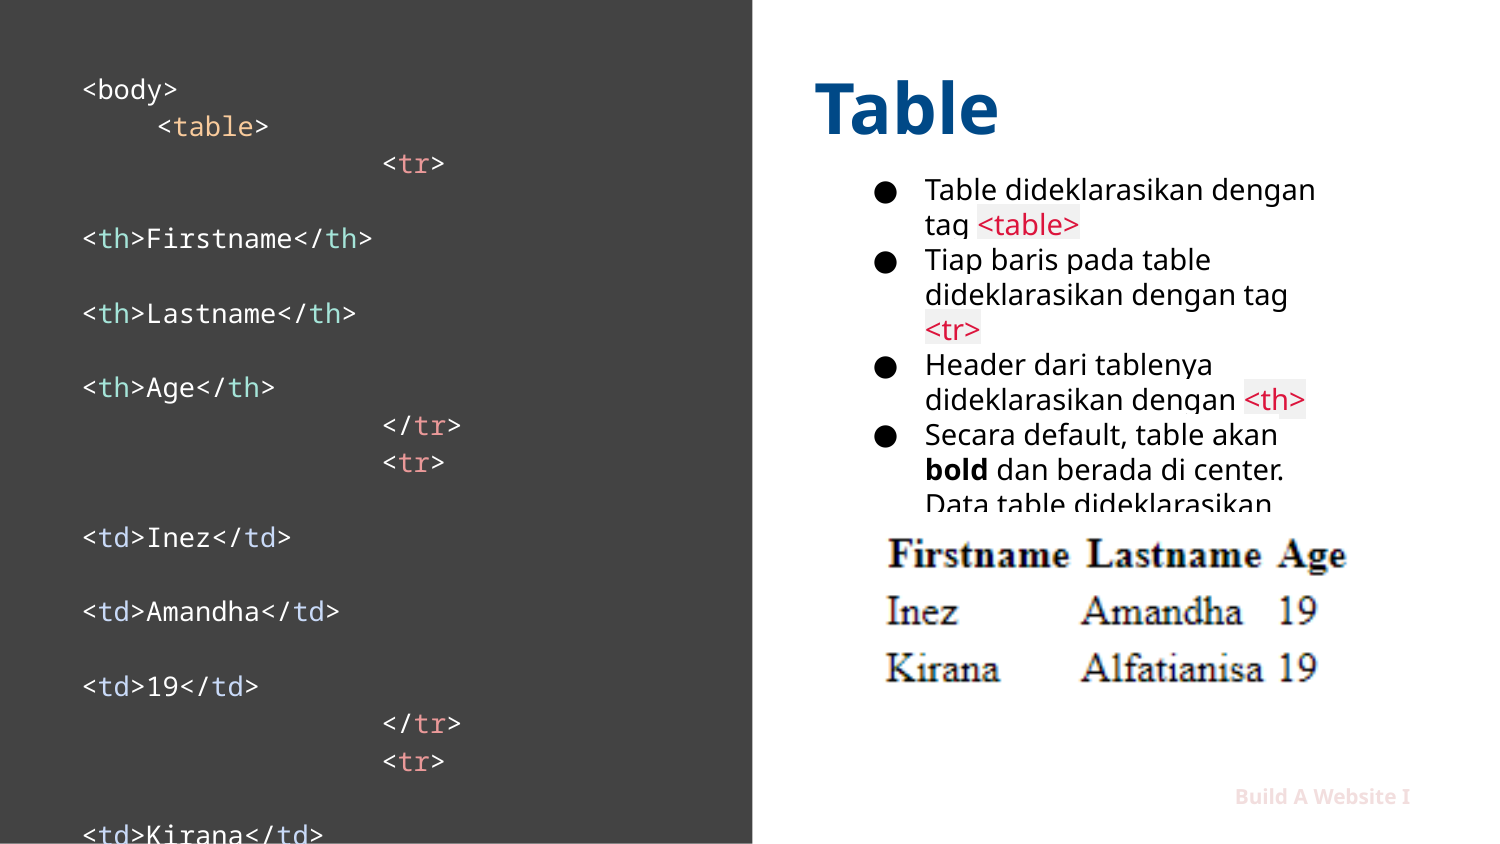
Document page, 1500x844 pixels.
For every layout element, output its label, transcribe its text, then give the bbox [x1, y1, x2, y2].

picture [867, 512, 1405, 733]
text_box <body> <table> <tr> <th>Firstname</th> <th>Lastname</th> <th>Age</th> </tr> <tr> <td>Inez</td> <td>Amandha</td> <td>19</td> </tr> <tr> <td>Kirana</td> <td>Alfatianisa</td> <td>19</td> </tr> </table> </body> [66, 52, 703, 747]
text_box Build A Website I [1087, 768, 1425, 825]
text_box Table dideklarasikan dengan tag <table> Tiap baris pada table dideklarasikan dengan tag <tr> Header dari tablenya dideklarasikan dengan <th> Secara default, table akan bold dan berada di center. Data table dideklarasikan dengan <td> [834, 156, 1340, 432]
text_box Table [799, 75, 1473, 138]
text_box [0, 0, 753, 844]
